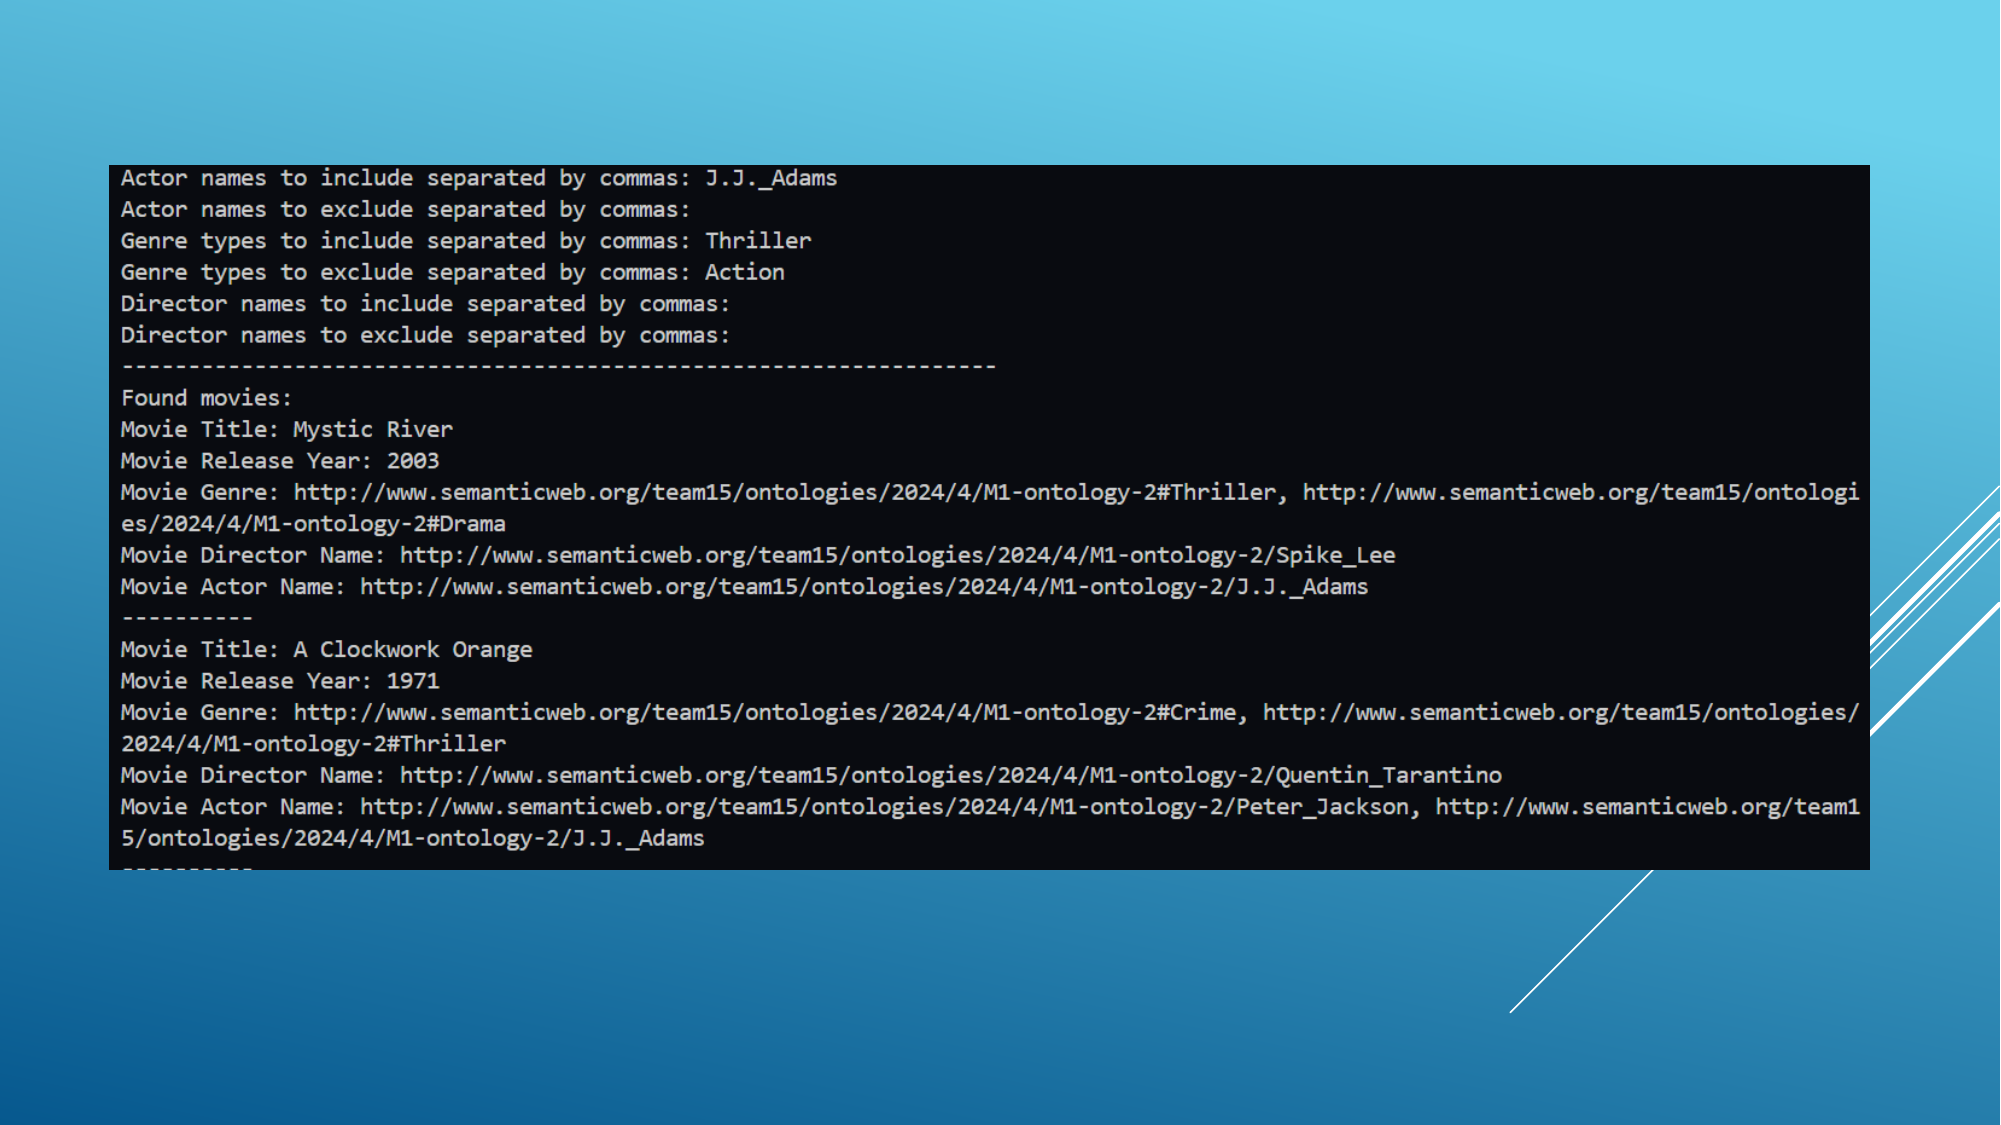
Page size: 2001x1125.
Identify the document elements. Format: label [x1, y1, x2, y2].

picture [109, 165, 1870, 870]
